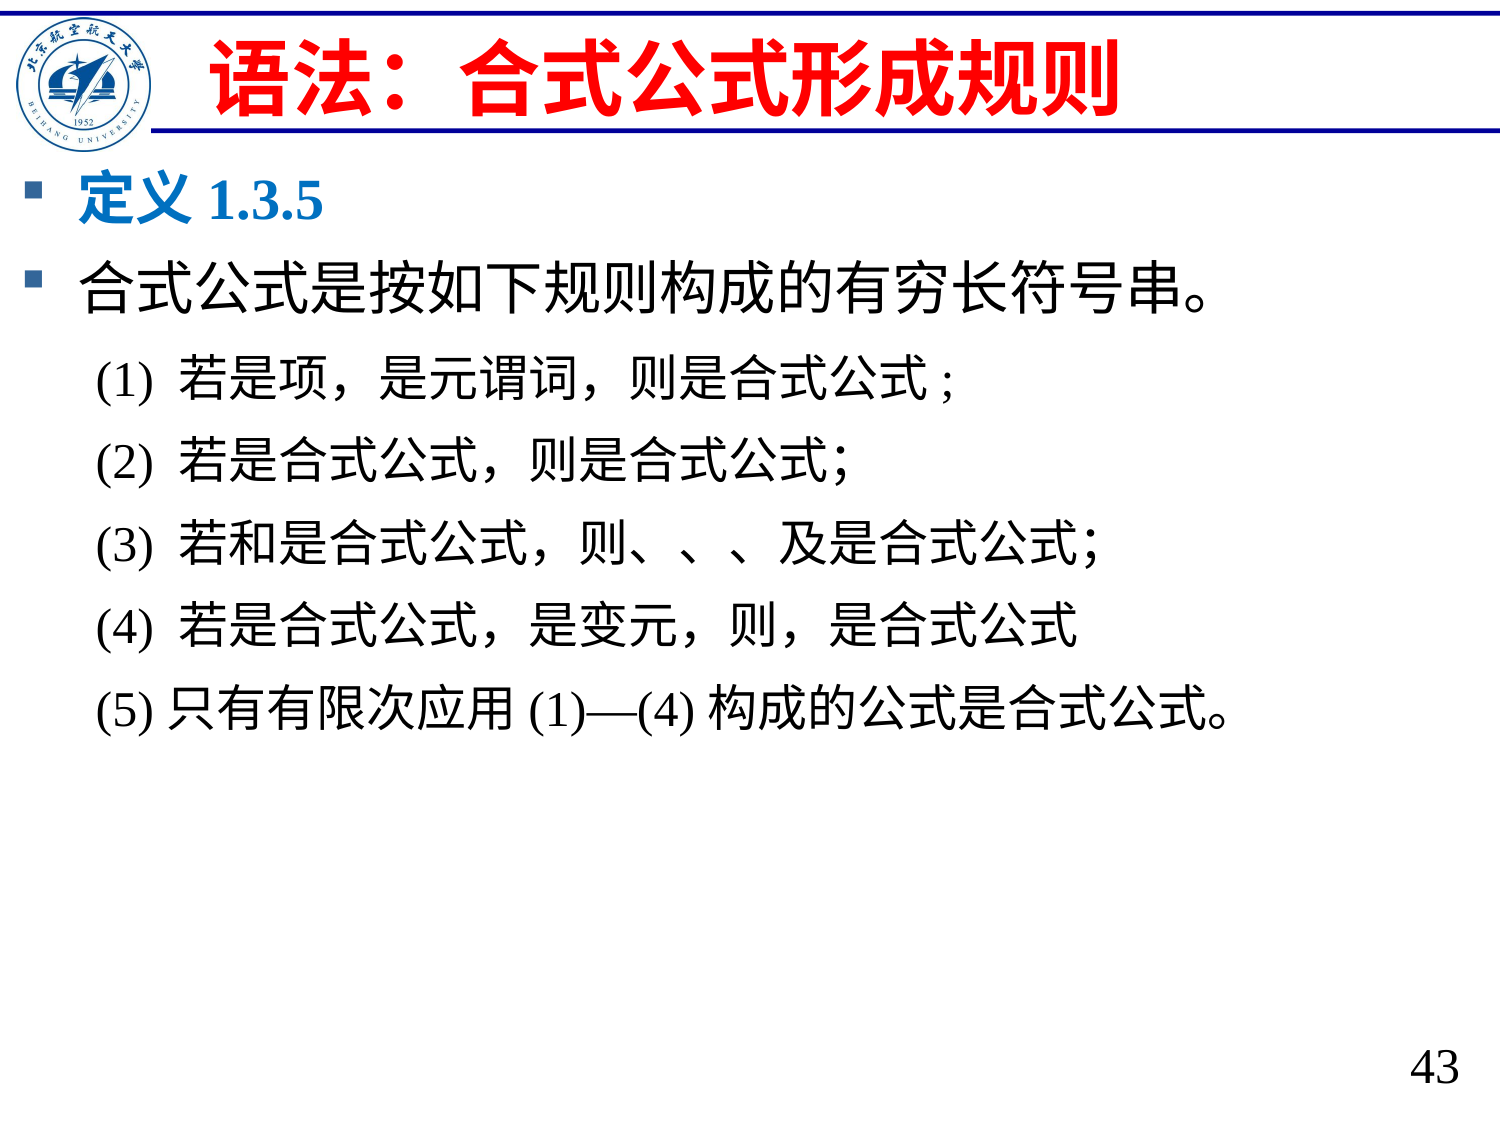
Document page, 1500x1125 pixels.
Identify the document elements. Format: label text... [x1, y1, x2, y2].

picture [16, 17, 151, 152]
title 语法：合式公式形成规则 [192, 32, 1415, 120]
